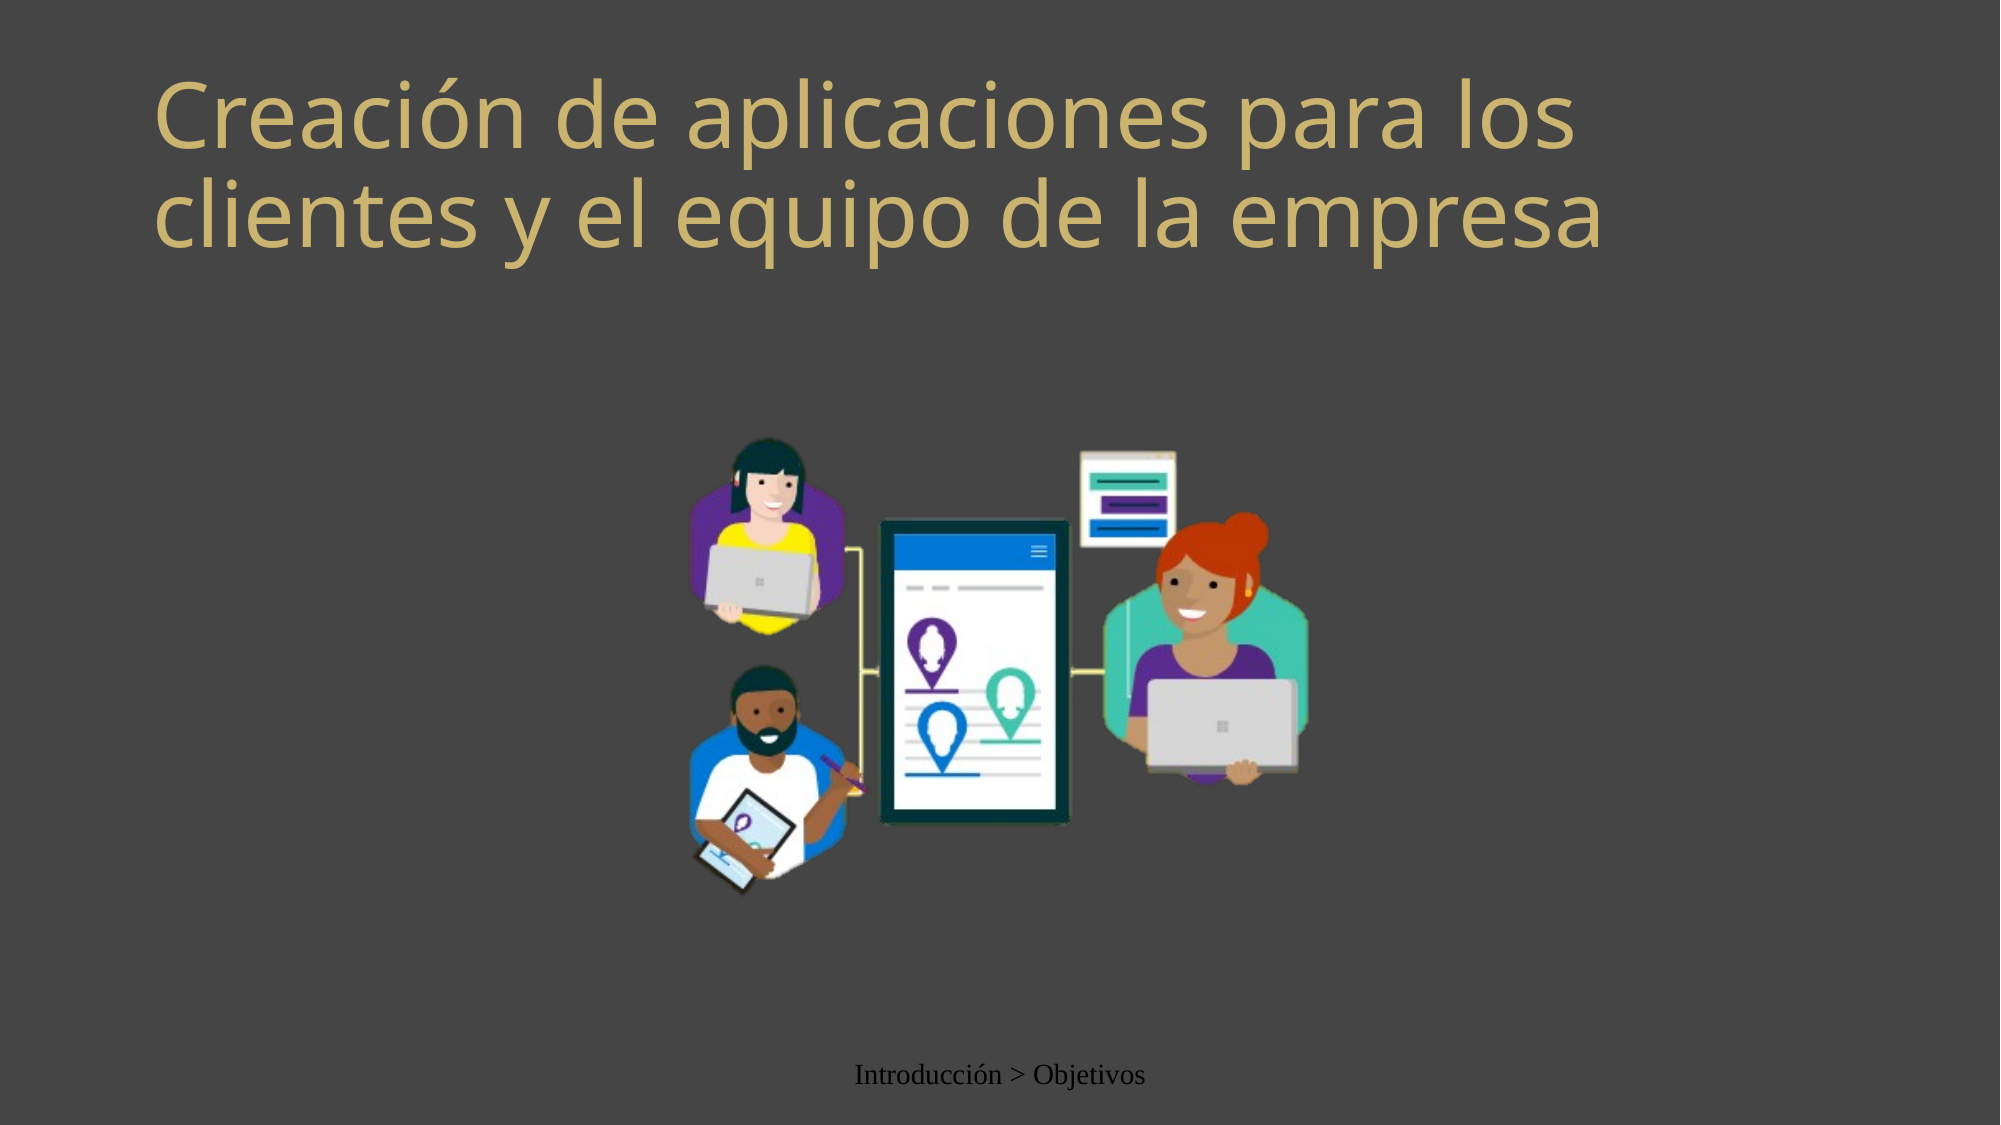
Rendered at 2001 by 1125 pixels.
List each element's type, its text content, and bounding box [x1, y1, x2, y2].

title Creación de aplicaciones para los clientes y el equipo de la empresa [137, 59, 1863, 278]
picture [382, 277, 1618, 996]
footer Introducción > Objetivos [662, 1042, 1338, 1103]
